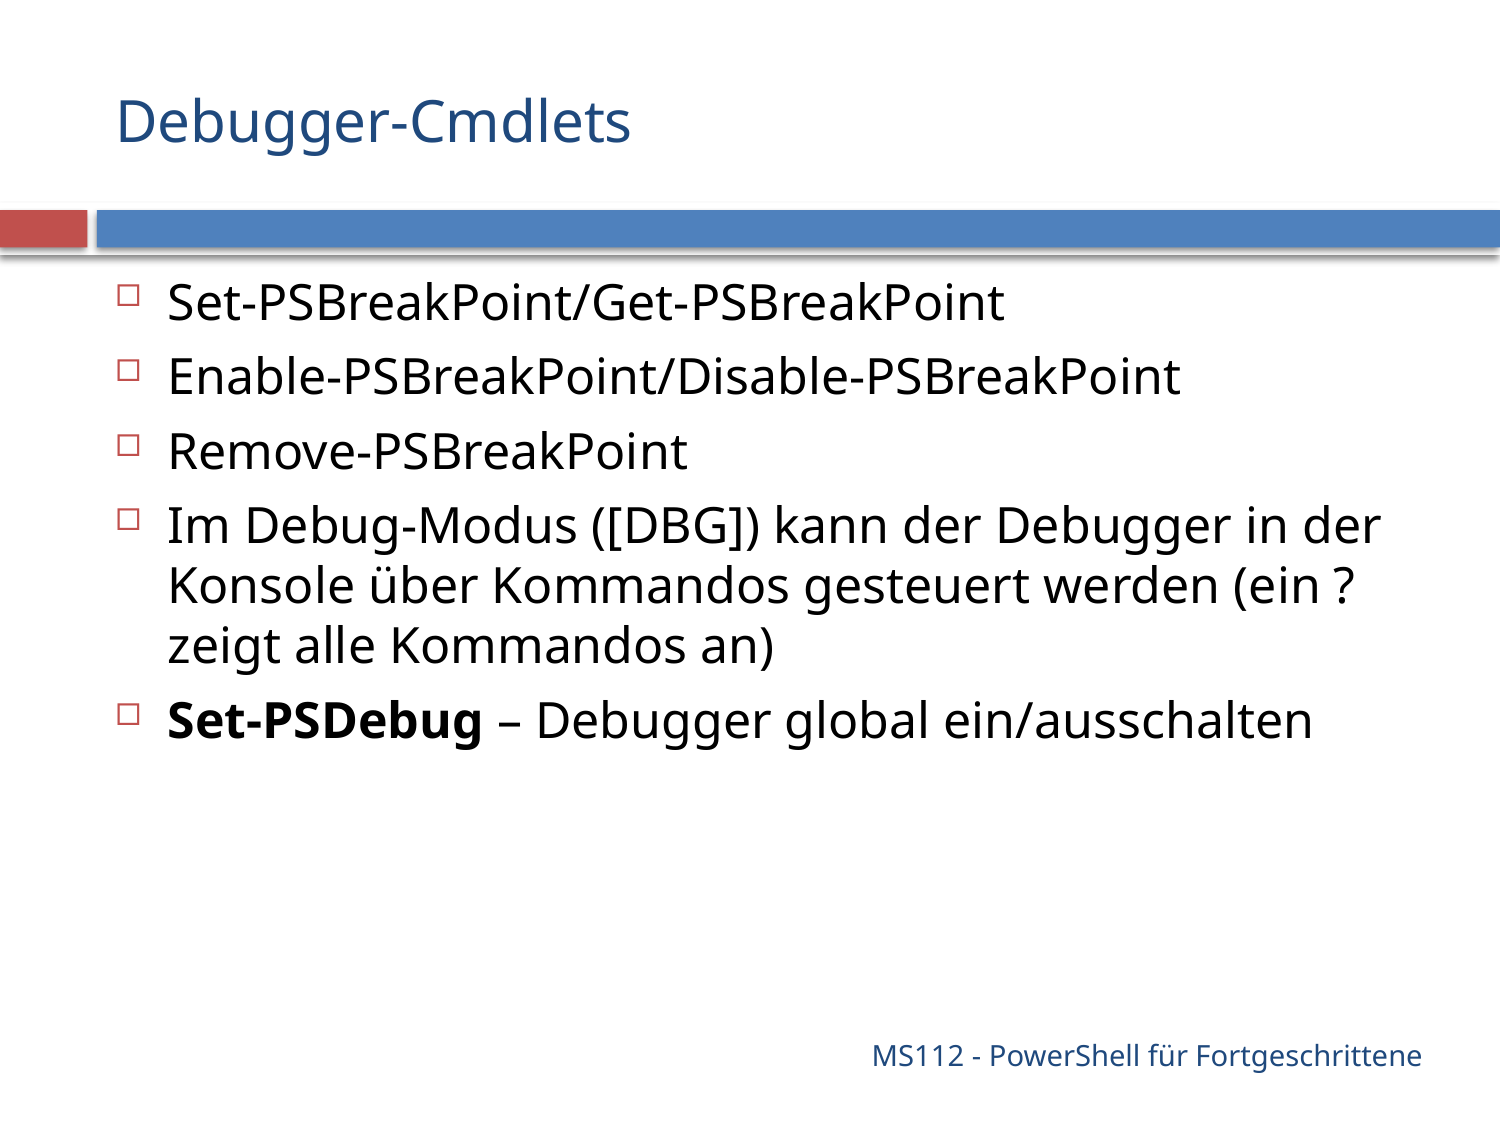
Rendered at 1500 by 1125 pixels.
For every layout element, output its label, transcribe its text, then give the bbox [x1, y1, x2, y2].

title Debugger-Cmdlets [100, 37, 1438, 200]
footer MS112 - PowerShell für Fortgeschrittene [99, 1024, 1438, 1085]
list Set-PSBreakPoint/Get-PSBreakPoint Enable-PSBreakPoint/Disable-PSBreakPoint Remove-PSBreakPoint Im Debug-Modus ([DBG]) kann der Debugger in der Konsole über Kommandos gesteuert werden (ein ? zeigt alle Kommandos an) Set-PSDebug – Debugger global ein/ausschalten [100, 262, 1438, 1000]
